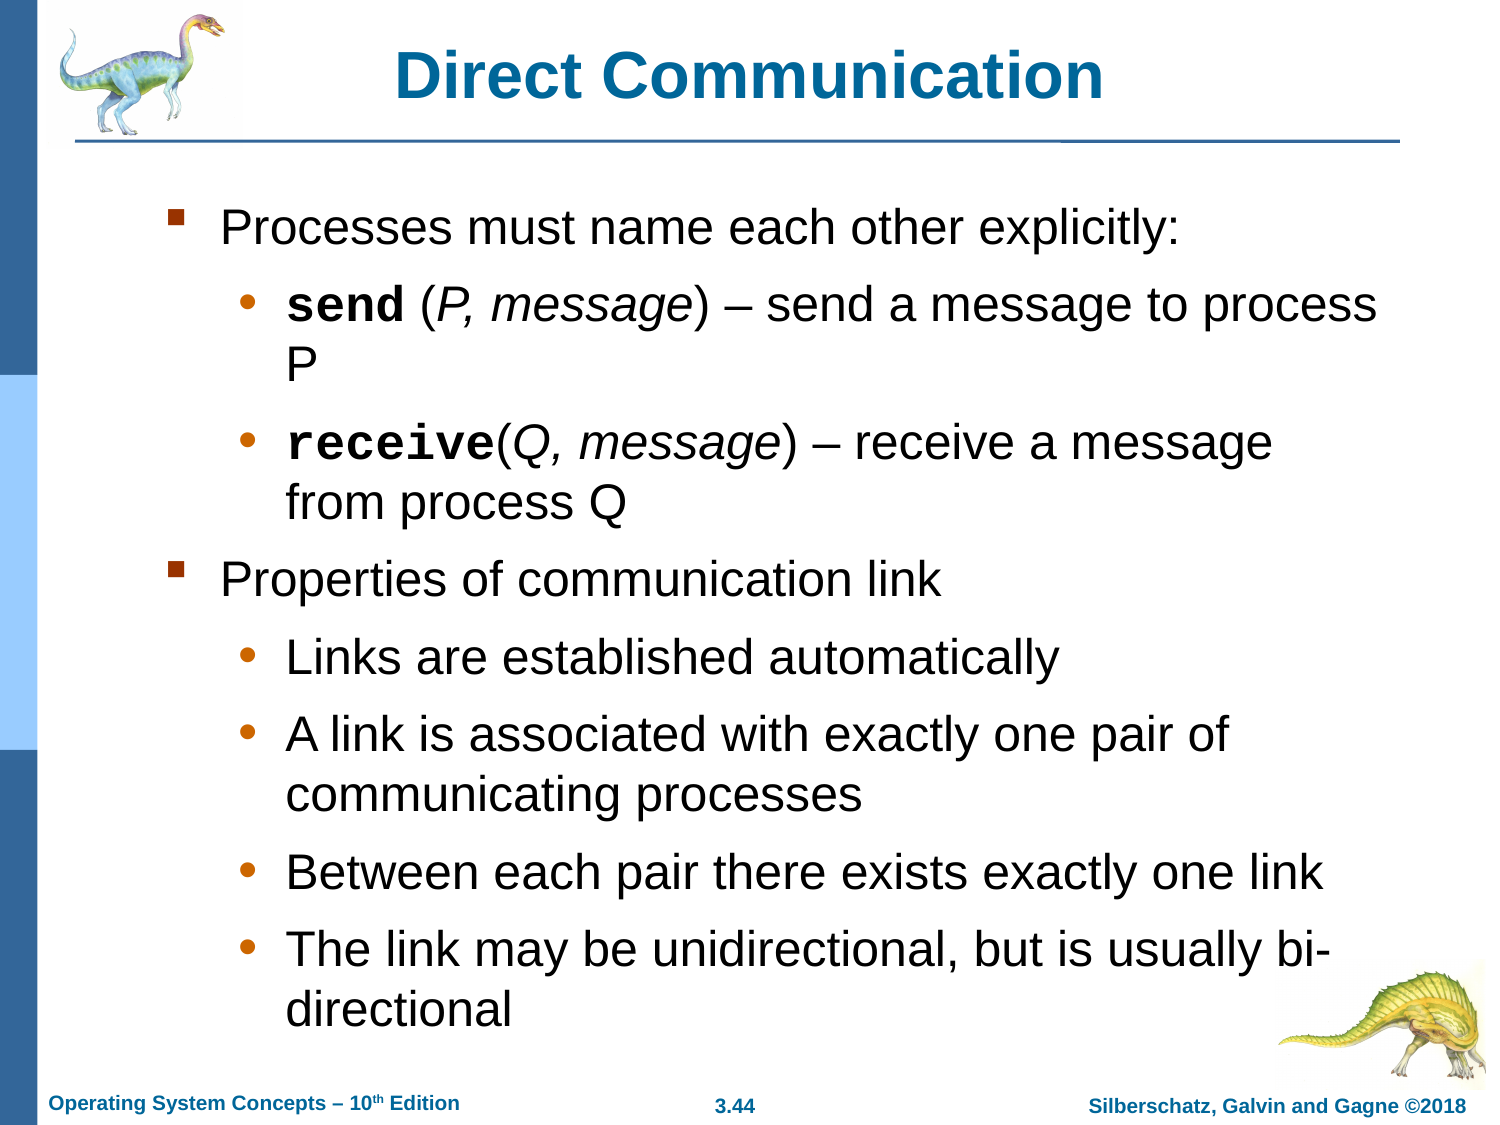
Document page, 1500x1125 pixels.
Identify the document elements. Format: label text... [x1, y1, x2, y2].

title Direct Communication [75, 24, 1425, 119]
list Processes must name each other explicitly: send (P, message) – send a message to process P receive(Q, message) – receive a message from process Q Properties of communication link Links are established automatically A link is associated with exactly one pair of communicating processes Between each pair there exists exactly one link The link may be unidirectional, but is usually bi-directional [148, 186, 1402, 930]
picture [1275, 959, 1486, 1090]
picture [46, 0, 243, 149]
